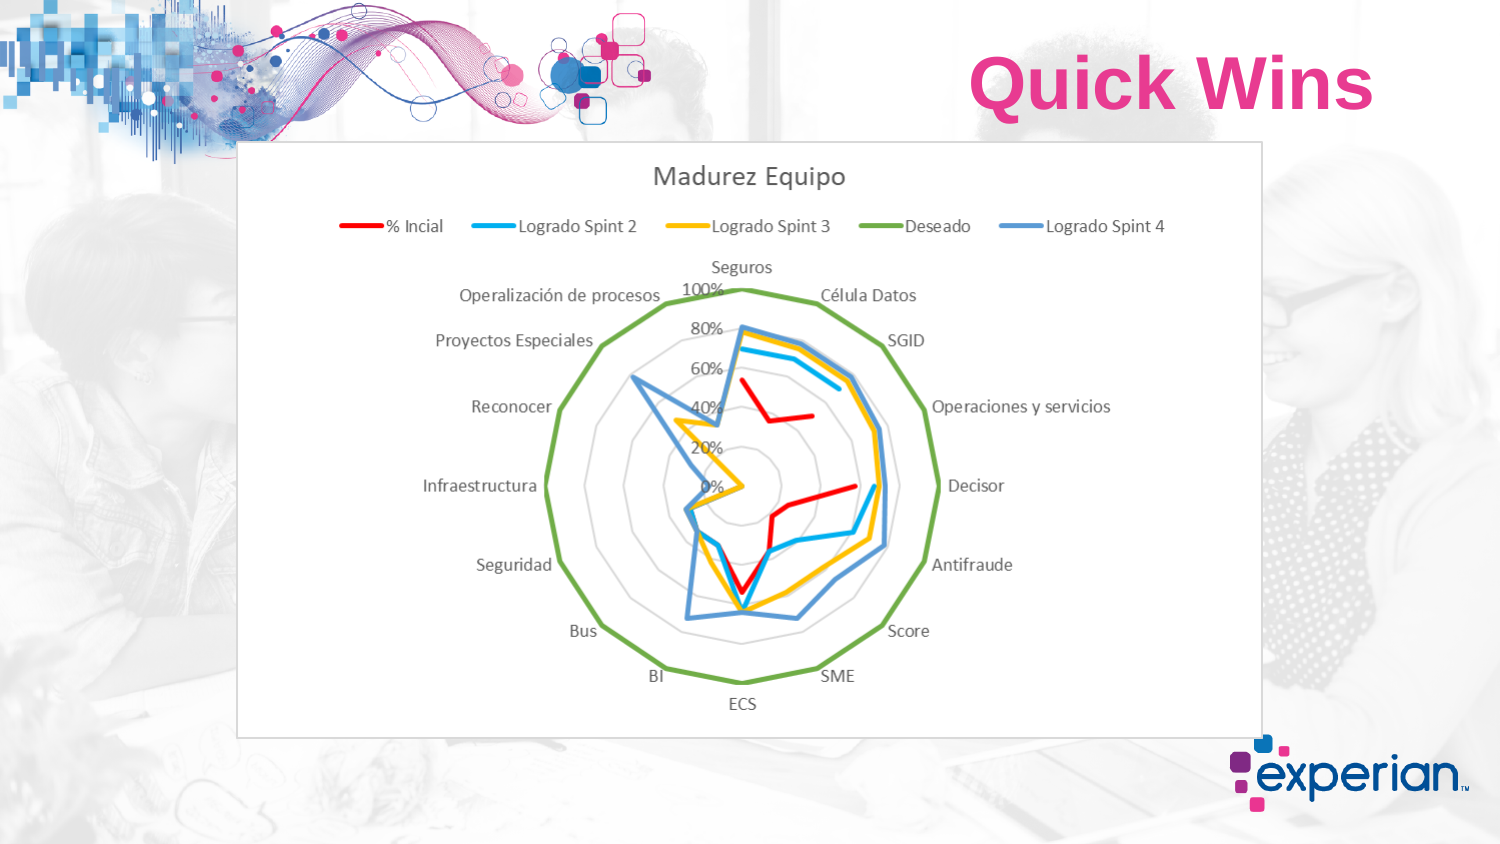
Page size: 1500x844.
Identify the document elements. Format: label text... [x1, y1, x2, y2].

text_box Quick Wins [953, 27, 1391, 132]
picture [0, 0, 1500, 844]
